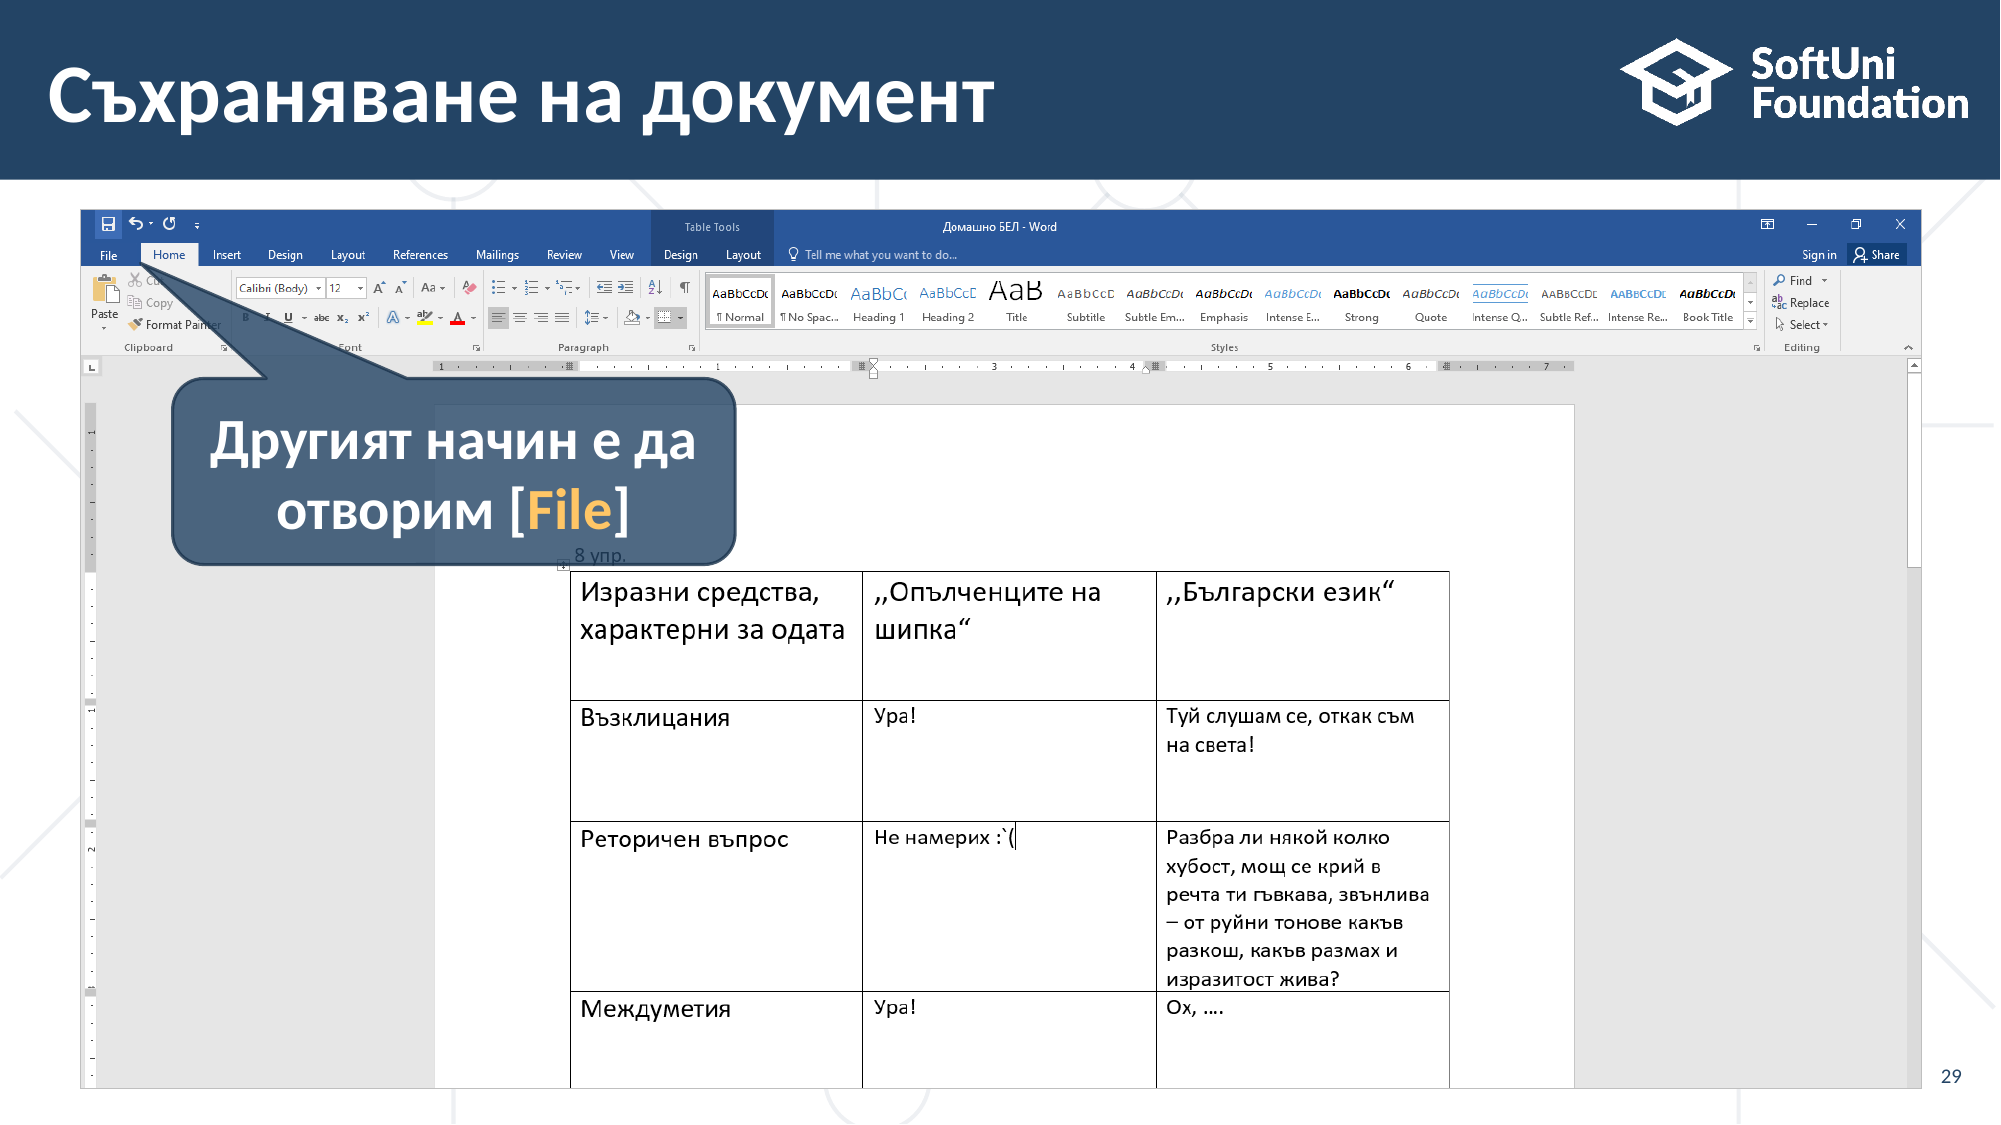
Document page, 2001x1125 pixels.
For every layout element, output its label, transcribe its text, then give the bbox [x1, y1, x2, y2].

slide_number 29 [1897, 1049, 1968, 1101]
picture [80, 209, 1922, 1089]
picture [1619, 38, 1968, 126]
title Съхраняване на документ [31, 16, 1591, 162]
